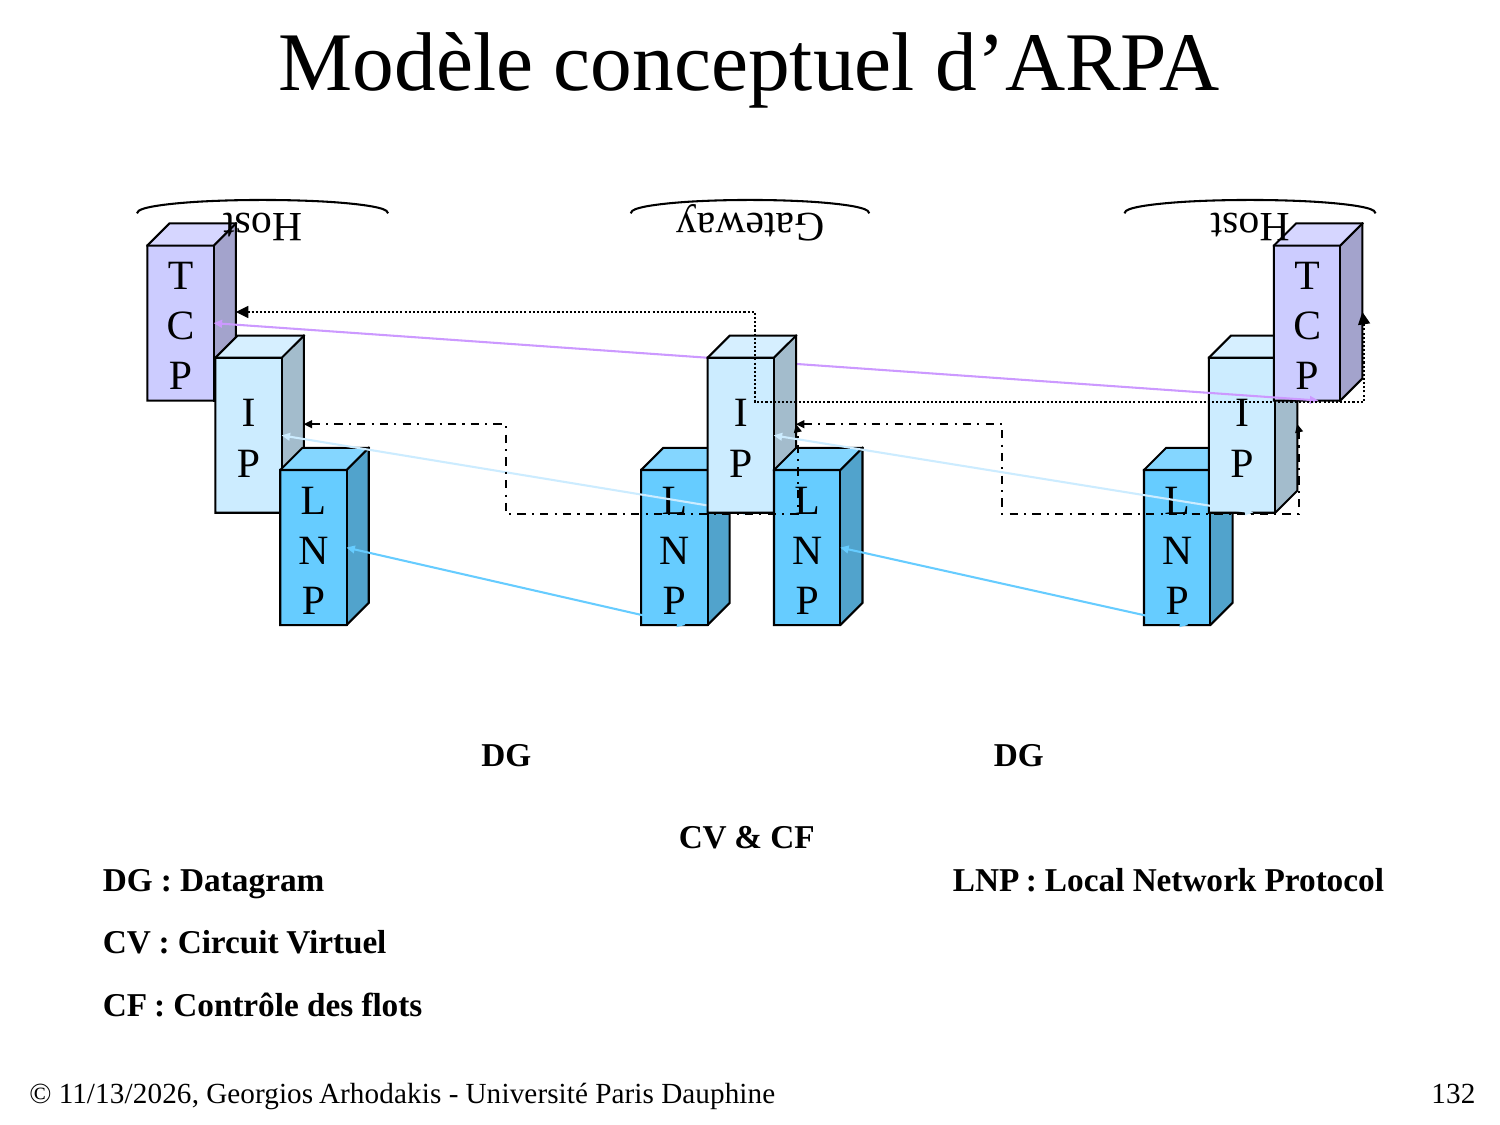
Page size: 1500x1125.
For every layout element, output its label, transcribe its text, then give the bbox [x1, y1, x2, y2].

text_box IP [748, 335, 797, 513]
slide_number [29, 1074, 206, 1110]
text_box LNP [1144, 447, 1208, 504]
text_box Host [1125, 199, 1376, 213]
text_box DG [962, 725, 1075, 780]
text_box DG [450, 725, 563, 780]
text_box LNP [641, 496, 730, 626]
text_box IP [1208, 394, 1276, 513]
text_box LNP [773, 449, 863, 626]
title Modèle conceptuel d’ARPA [111, 0, 739, 159]
text_box IP [215, 335, 304, 513]
text_box CV & CF [643, 807, 739, 863]
text_box LNP : Local Network Protocol [937, 850, 1425, 905]
text_box DG : Datagram [87, 850, 438, 905]
text_box TCP [1273, 223, 1363, 401]
text_box TCP [147, 223, 236, 401]
text_box Gateway [748, 199, 869, 213]
text_box LNP [641, 447, 707, 504]
text_box CF : Contrôle des flots [87, 975, 450, 1030]
slide_number 132 [1328, 1074, 1476, 1110]
text_box IP [707, 335, 739, 513]
title Modèle conceptuel d’ARPA [748, 0, 1387, 159]
text_box CV & CF [748, 807, 850, 863]
text_box IP [1208, 335, 1273, 396]
text_box LNP [1144, 497, 1233, 626]
text_box CV : Circuit Virtuel [87, 912, 438, 968]
text_box Host [137, 199, 388, 213]
text_box Gateway [631, 200, 739, 213]
text_box LNP [280, 447, 369, 626]
footer Georgios Arhodakis - Université Paris Dauphine [206, 1074, 1093, 1110]
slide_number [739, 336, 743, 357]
